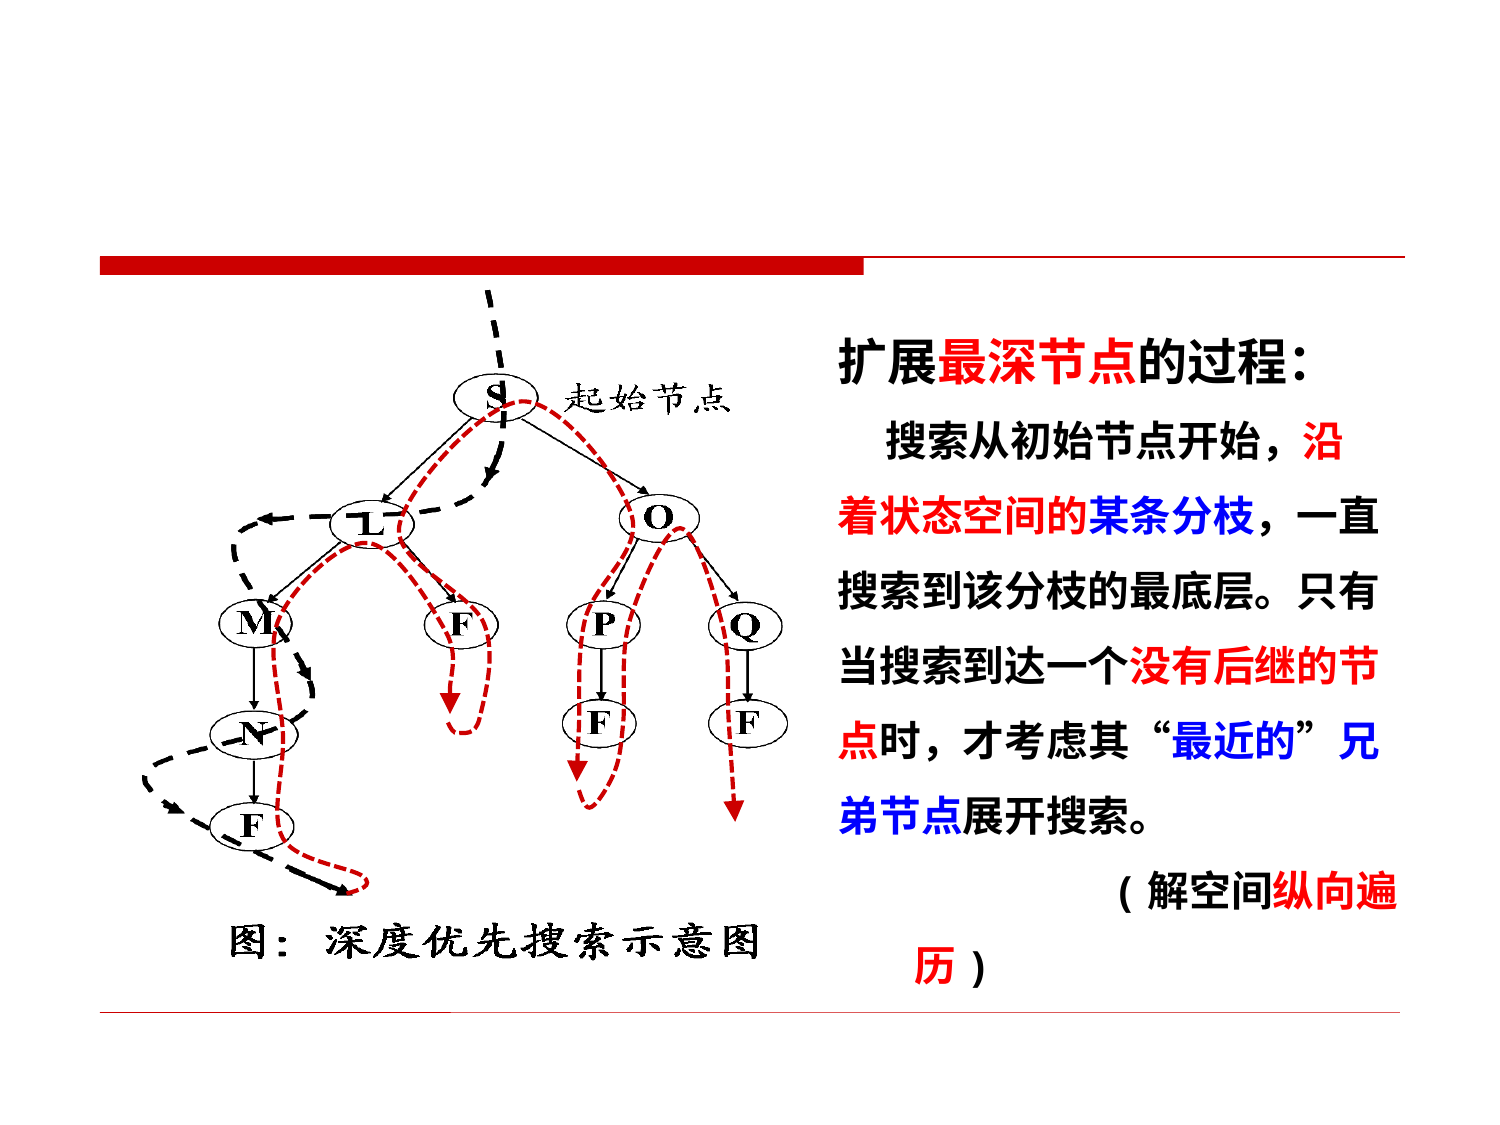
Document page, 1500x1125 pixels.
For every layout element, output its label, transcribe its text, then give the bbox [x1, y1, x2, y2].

picture [137, 287, 788, 963]
text_box 扩展最深节点的过程： 搜索从初始节点开始，沿 着状态空间的某条分枝，一直 搜索到该分枝的最底层。只有 当搜索到达一个没有后继的节 点时，才考虑其“最近的”兄 弟节点展开搜索。 (解空间纵向遍历) [837, 299, 1413, 990]
